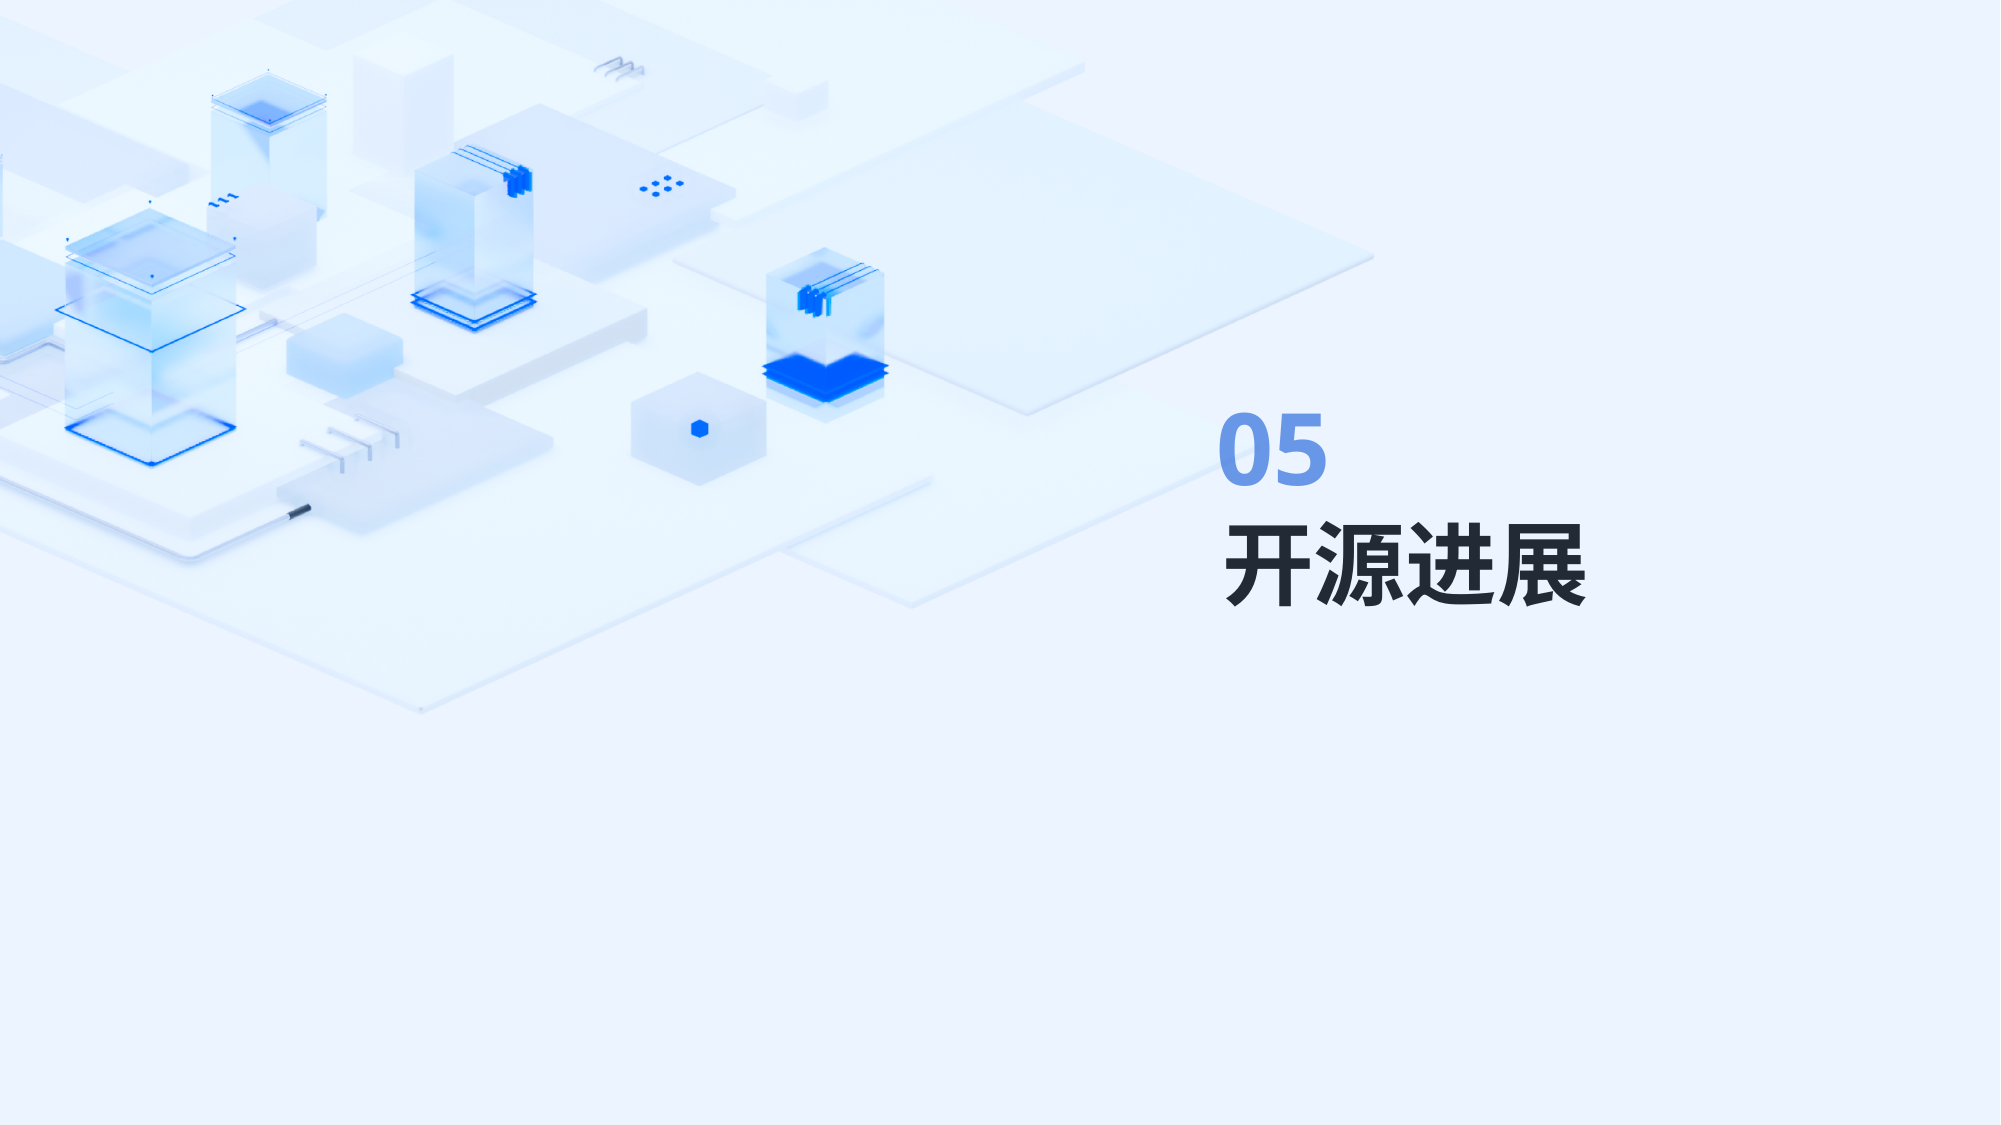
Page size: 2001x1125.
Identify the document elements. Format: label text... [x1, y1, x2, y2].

text_box 05 [1201, 377, 1374, 513]
picture [0, 0, 2000, 1125]
text_box 开源进展 [1207, 499, 1898, 624]
